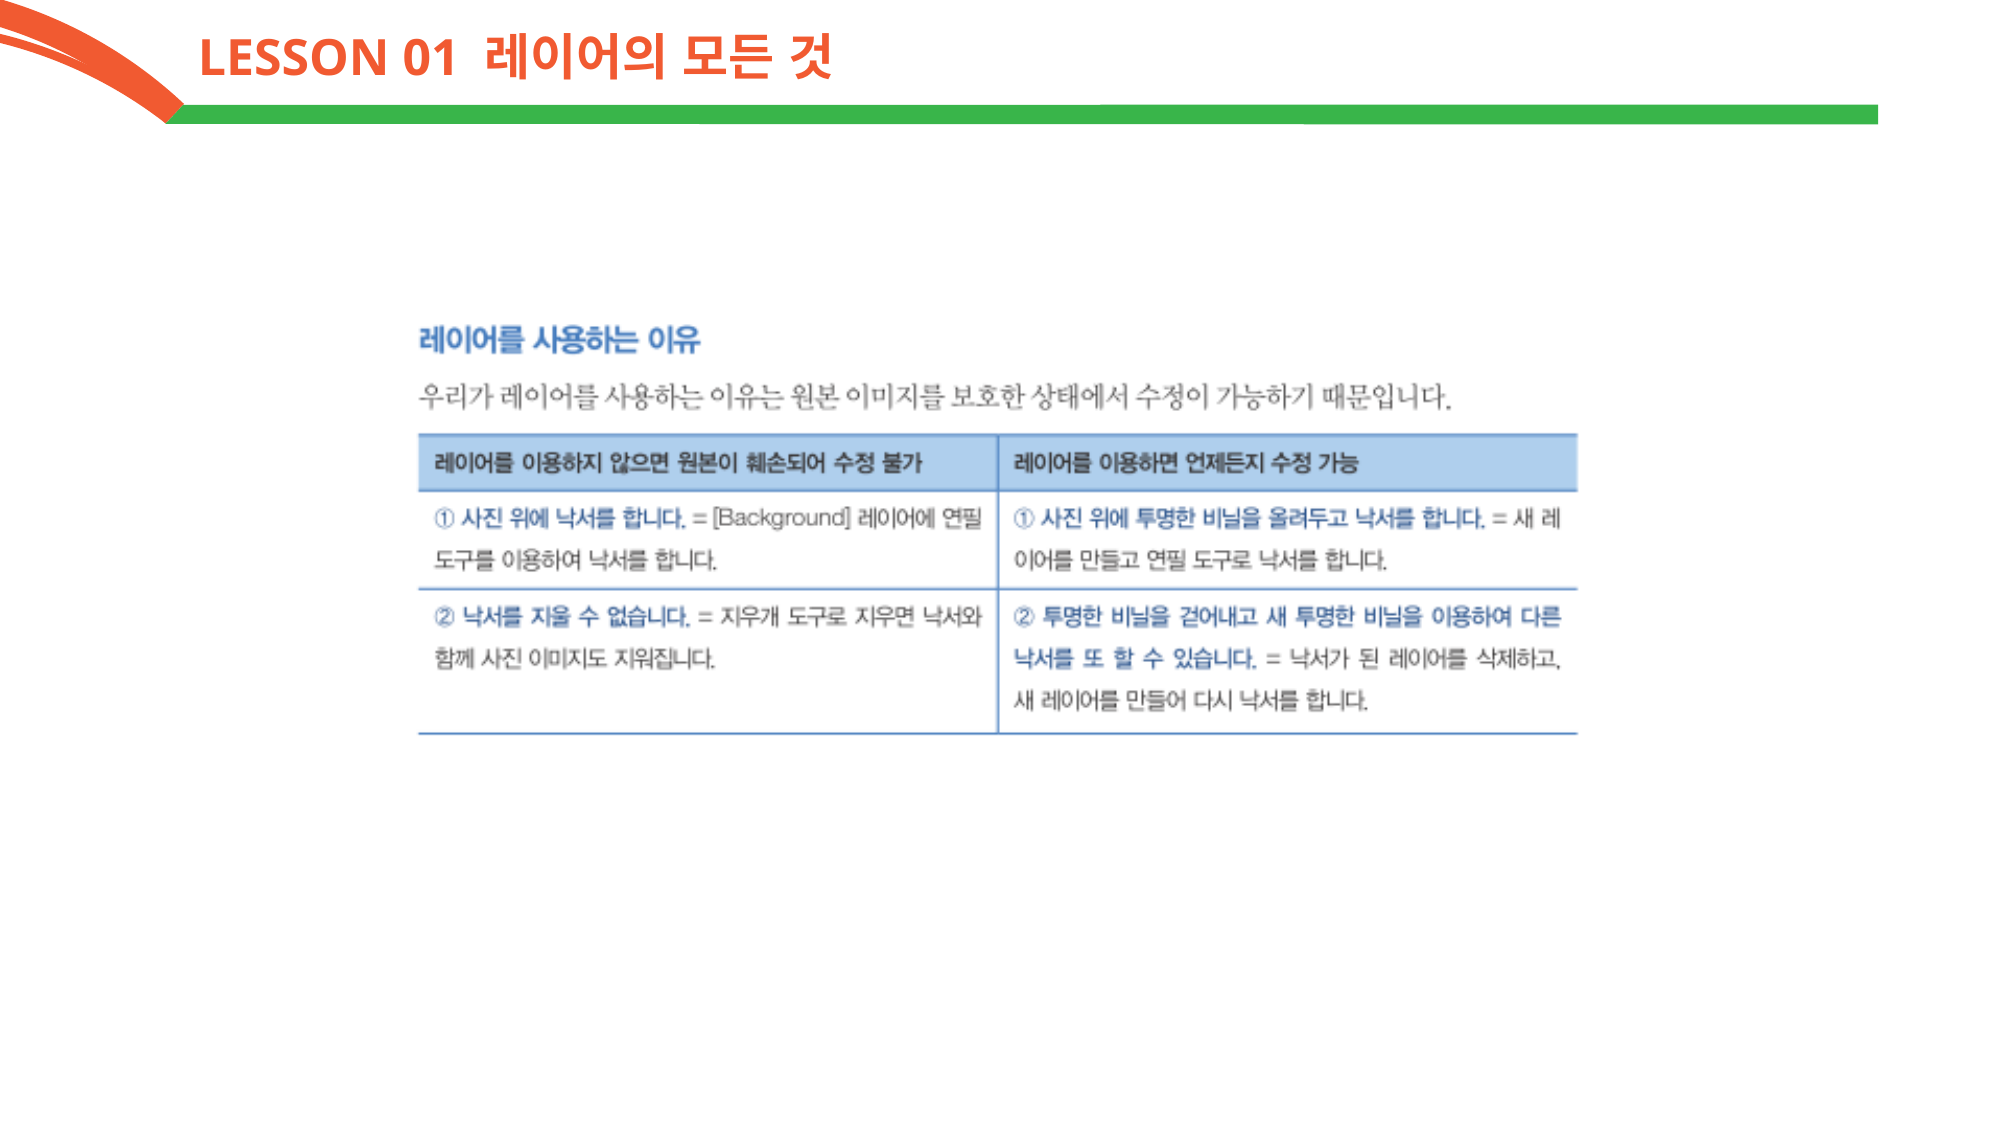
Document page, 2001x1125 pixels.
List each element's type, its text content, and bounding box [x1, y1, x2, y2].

title LESSON 01 레이어의 모든 것 [183, 24, 1836, 95]
picture [413, 323, 1587, 752]
